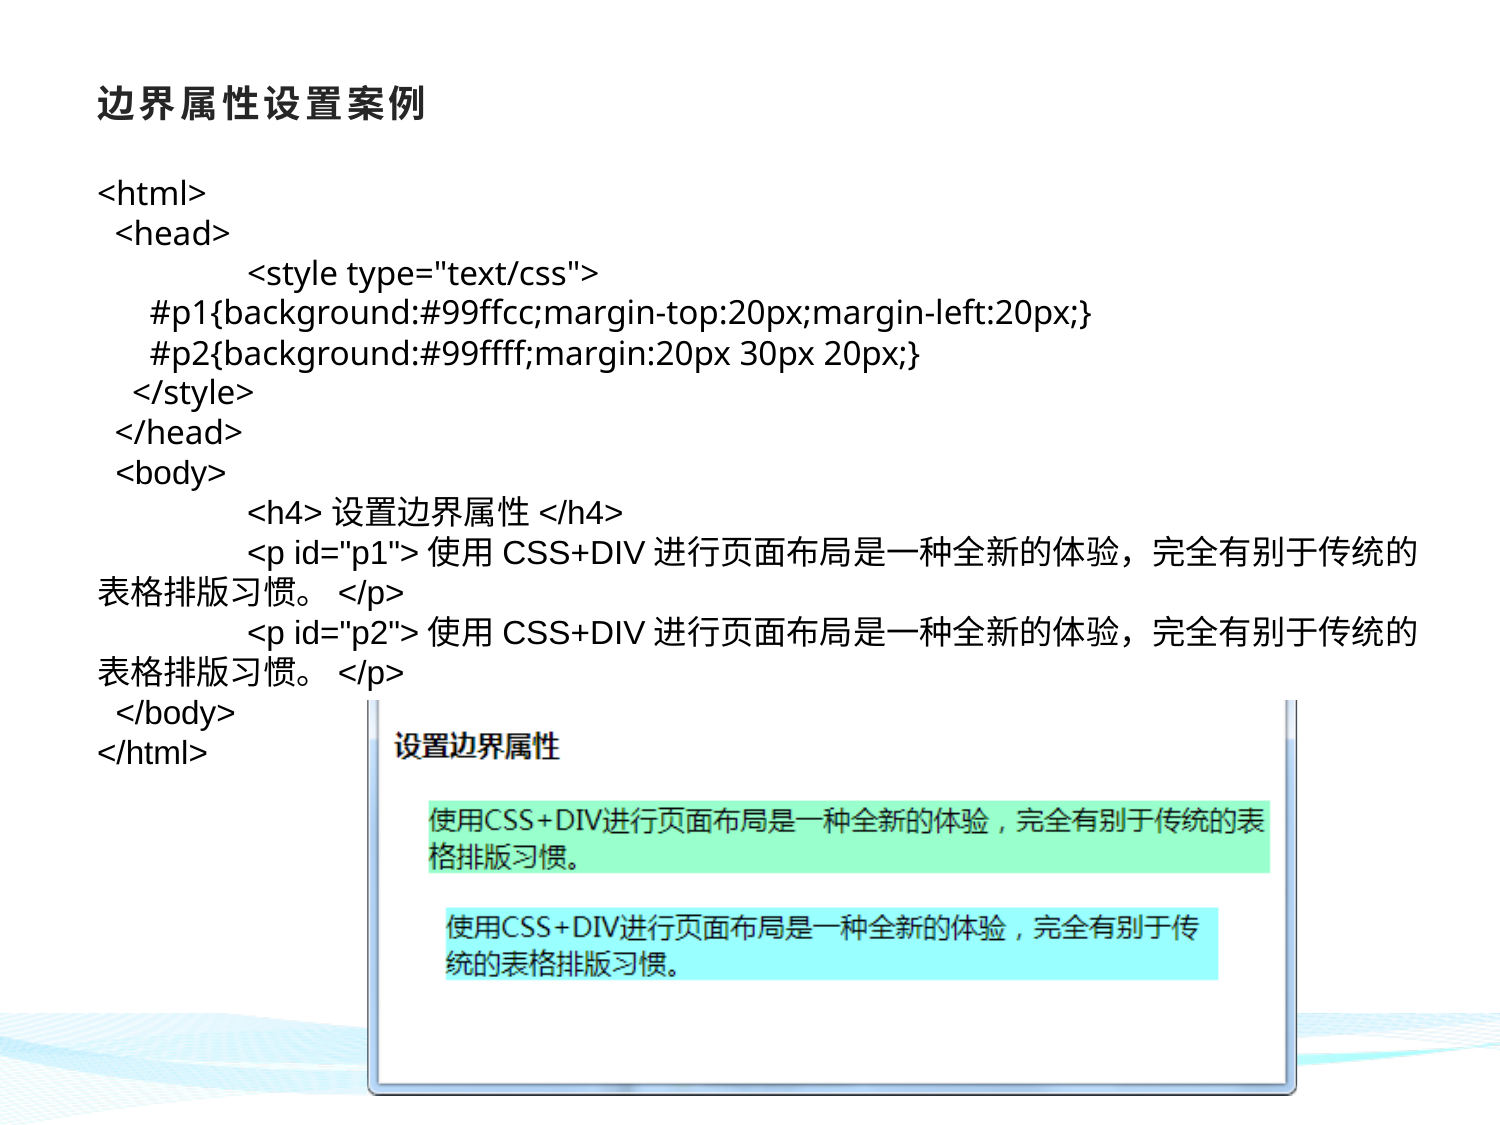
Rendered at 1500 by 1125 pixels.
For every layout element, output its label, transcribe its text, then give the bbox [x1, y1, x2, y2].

text_box <html> <head> <style type="text/css"> #p1{background:#99ffcc;margin-top:20px;margin-left:20px;} #p2{background:#99ffff;margin:20px 30px 20px;} </style> </head> <body> <h4>设置边界属性</h4> <p id="p1">使用CSS+DIV进行页面布局是一种全新的体验，完全有别于传统的表格排版习惯。</p> <p id="p2">使用CSS+DIV进行页面布局是一种全新的体验，完全有别于传统的表格排版习惯。</p> </body> </html> [82, 164, 1444, 818]
title 边界属性设置案例 [82, 72, 1418, 146]
picture [0, 700, 1500, 1125]
